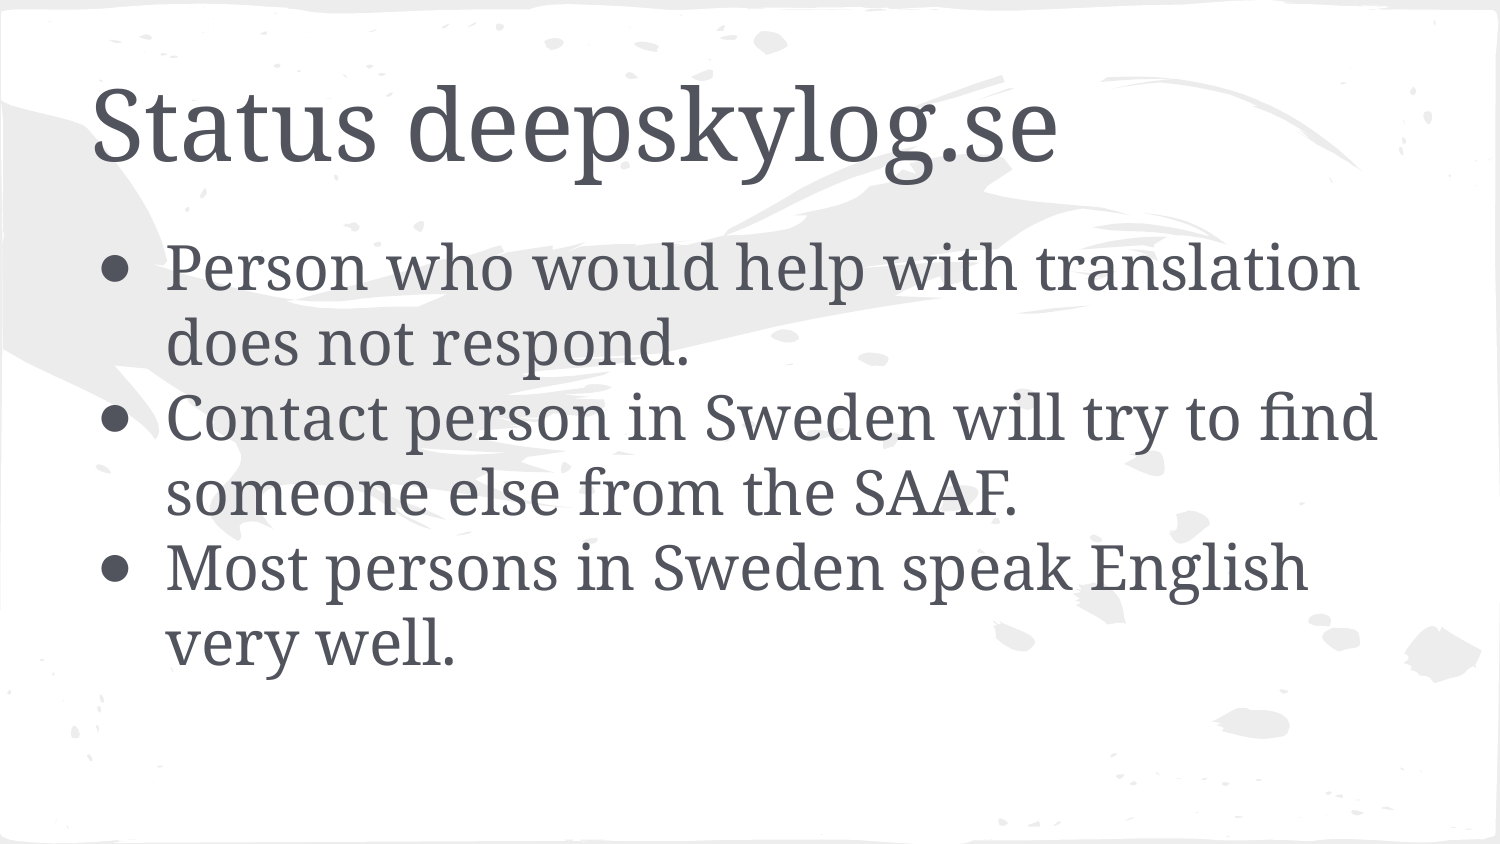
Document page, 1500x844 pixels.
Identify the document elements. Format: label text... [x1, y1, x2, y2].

title Status deepskylog.se [75, 25, 1425, 197]
list Person who would help with translation does not respond. Contact person in Sweden will try to find someone else from the SAAF. Most persons in Sweden speak English very well. [75, 212, 1425, 808]
